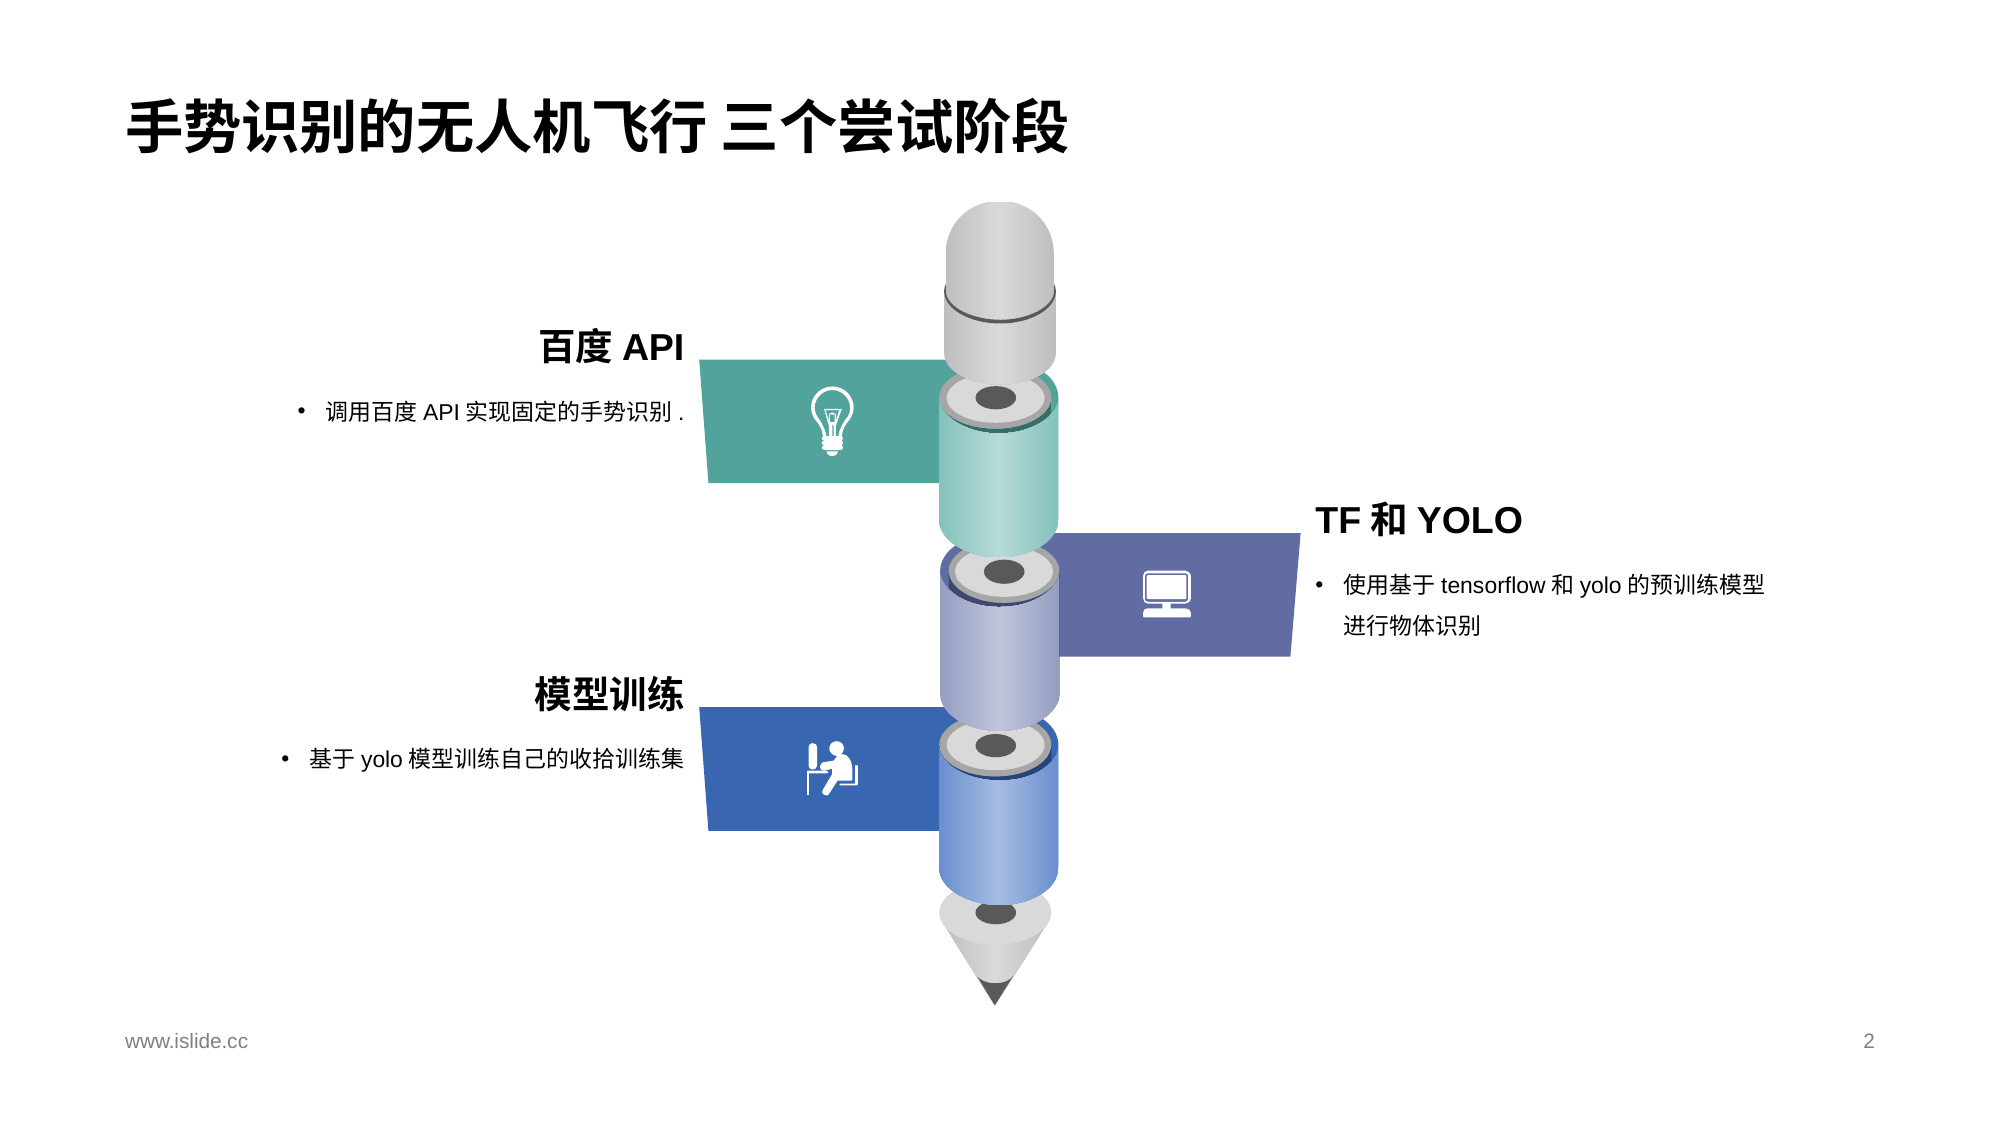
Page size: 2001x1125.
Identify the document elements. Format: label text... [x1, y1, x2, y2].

footer www.islide.cc [109, 1022, 790, 1057]
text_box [205, 201, 1795, 1006]
title 手势识别的无人机飞行 三个尝试阶段 [109, 0, 1890, 169]
slide_number 2 [1412, 1022, 1890, 1057]
